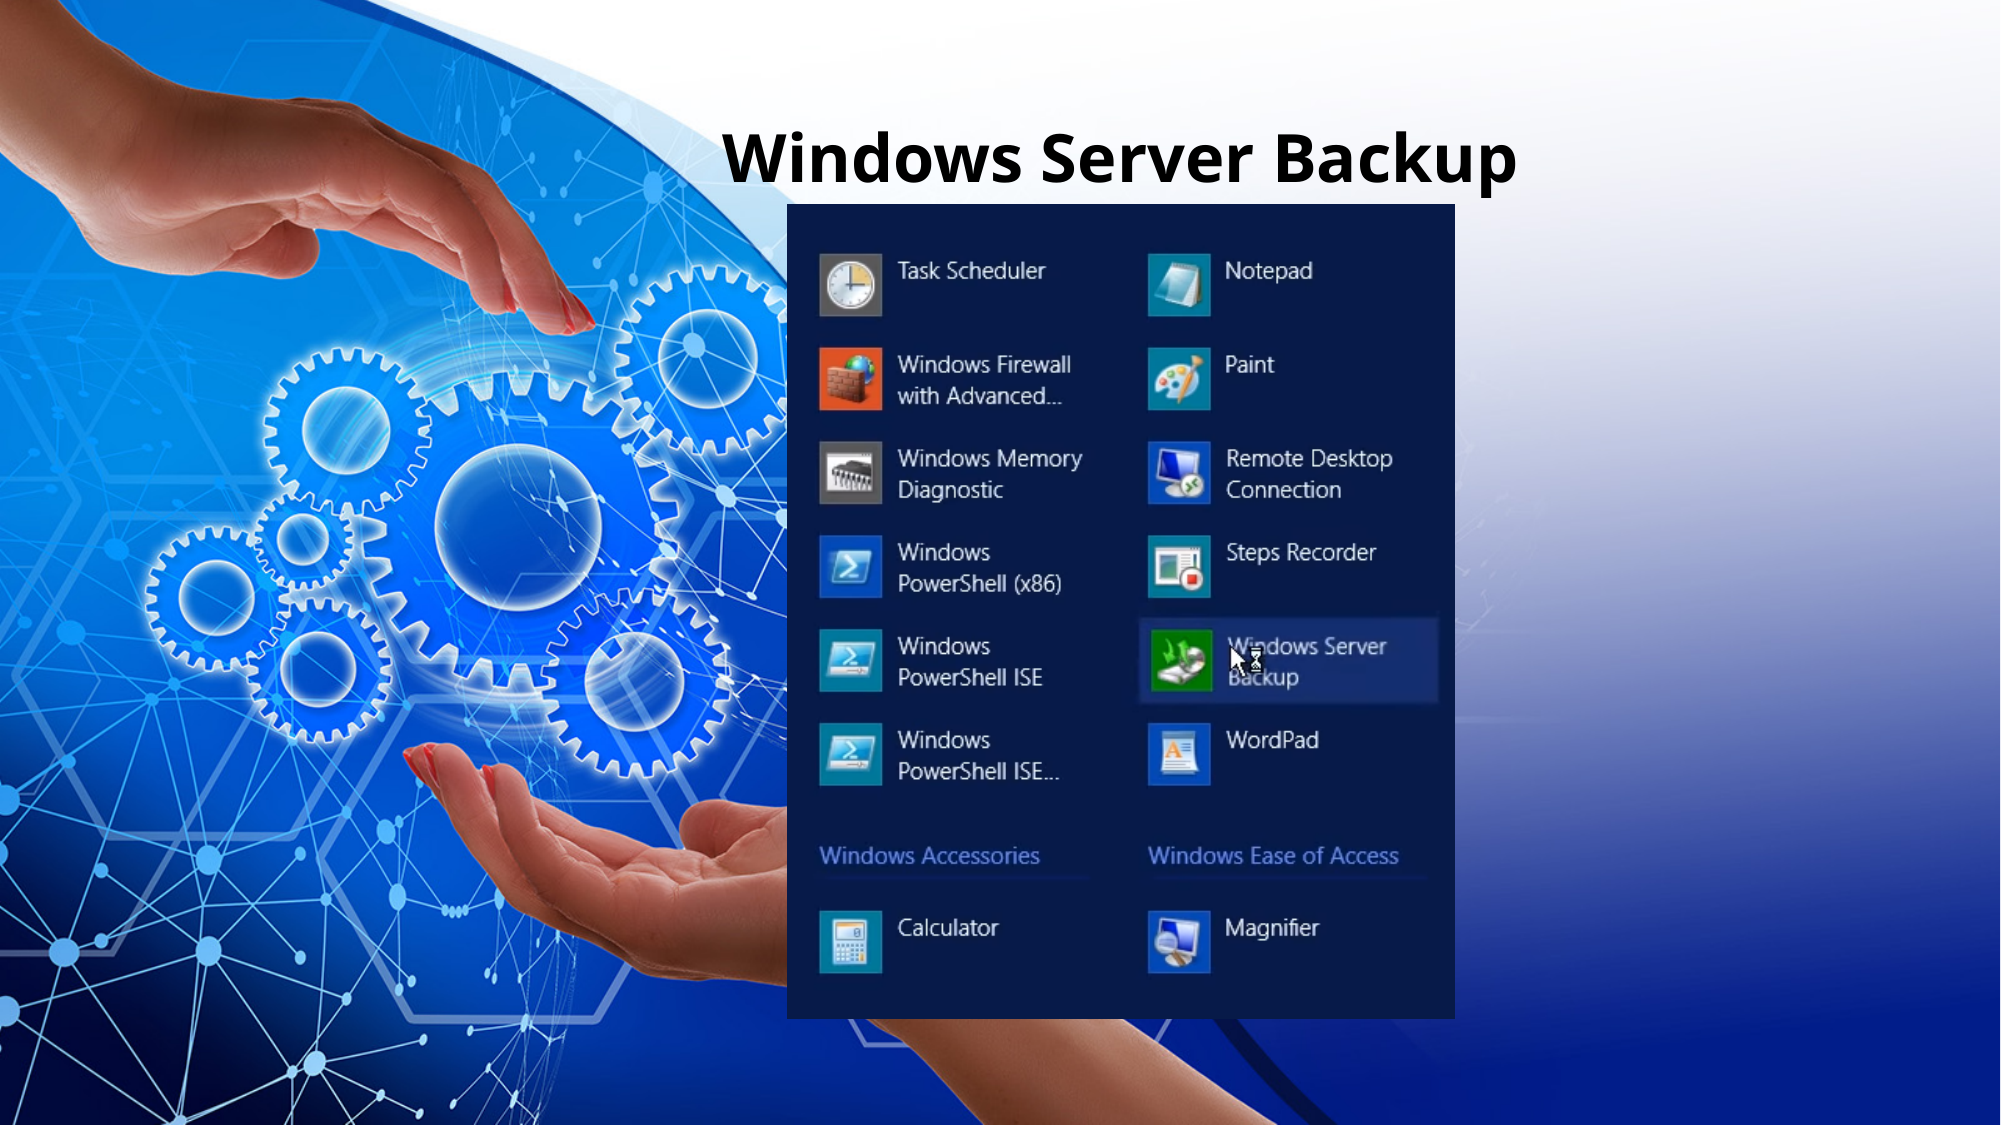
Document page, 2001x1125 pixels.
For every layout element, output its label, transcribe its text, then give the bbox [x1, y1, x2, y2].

picture [0, 0, 2001, 1125]
text_box Windows Server Backup [514, 108, 1729, 203]
